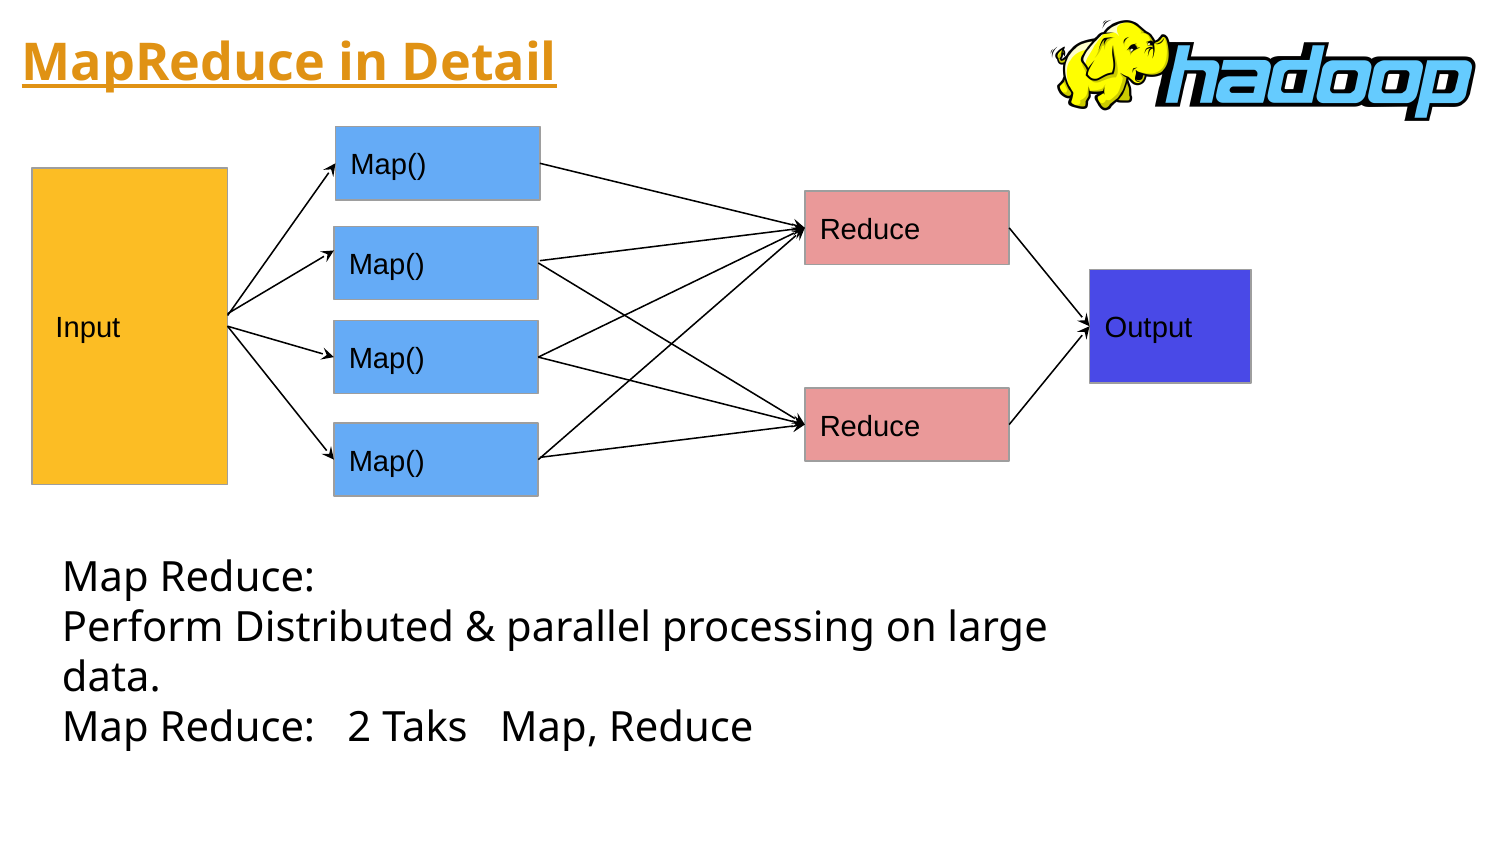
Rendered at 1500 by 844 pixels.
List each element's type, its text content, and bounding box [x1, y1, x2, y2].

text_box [1008, 333, 1090, 425]
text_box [227, 250, 335, 314]
title MapReduce in Detail [6, 13, 1043, 108]
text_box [538, 227, 805, 460]
text_box Map() [333, 423, 539, 497]
text_box Input [32, 167, 228, 485]
text_box Map() [336, 320, 531, 394]
text_box Reduce [810, 387, 1010, 462]
text_box Map() [335, 126, 540, 200]
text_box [227, 163, 336, 250]
text_box Map() [340, 226, 534, 300]
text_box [539, 163, 806, 227]
text_box Output [1093, 269, 1252, 383]
text_box Reduce [809, 191, 1010, 265]
picture [1044, 13, 1482, 127]
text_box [227, 365, 335, 460]
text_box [227, 325, 335, 358]
text_box Map Reduce: Perform Distributed & parallel processing on large data. Map Reduce: 2 Taks Map, Reduce [46, 534, 1118, 765]
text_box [1008, 227, 1090, 327]
